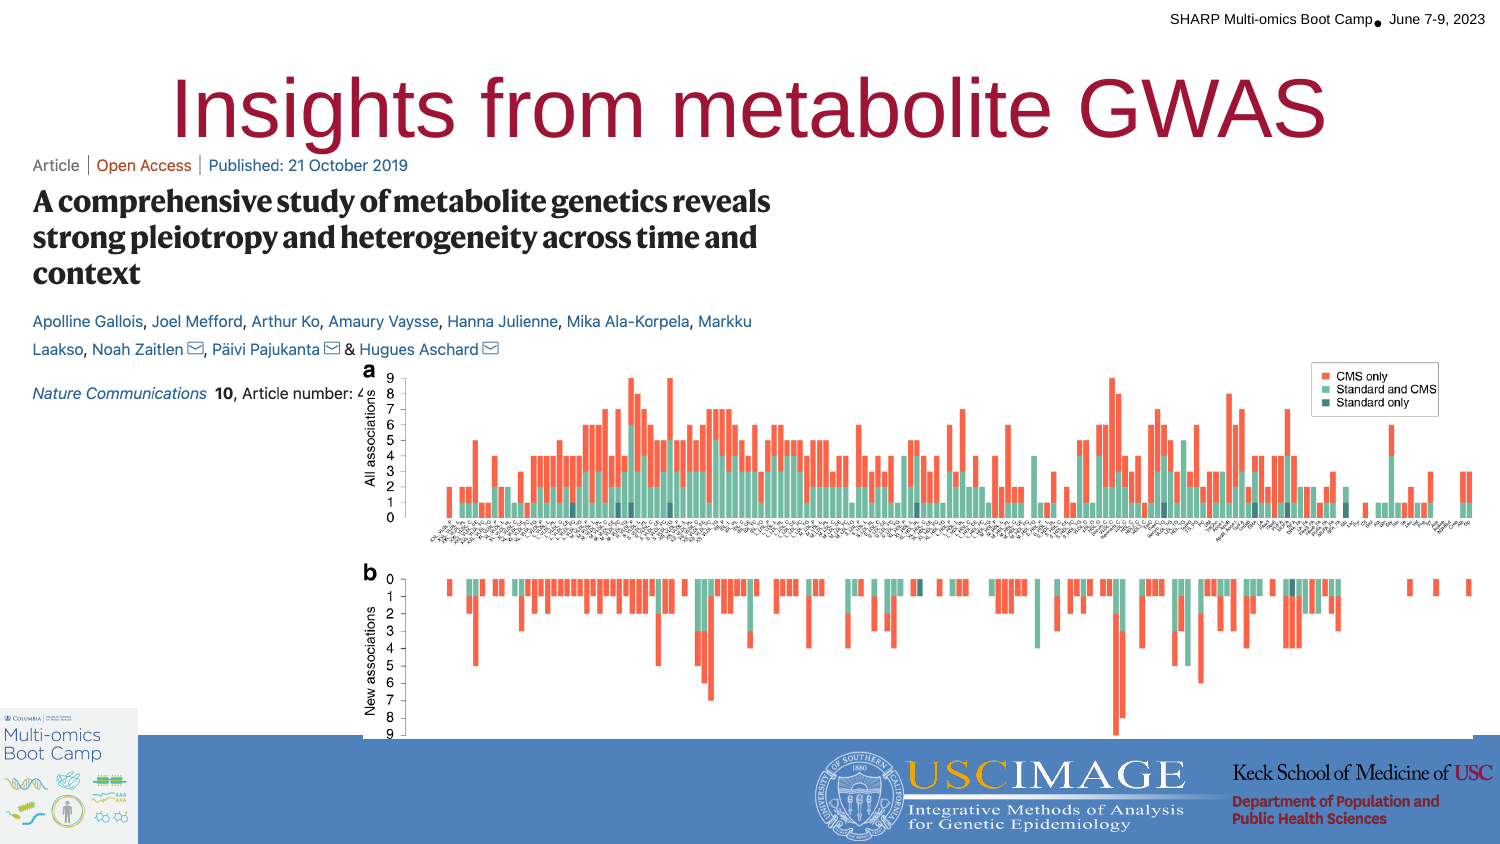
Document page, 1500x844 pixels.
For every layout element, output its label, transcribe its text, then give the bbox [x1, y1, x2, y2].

picture [27, 152, 1500, 844]
title Insights from metabolite GWAS [75, 33, 1425, 175]
picture [0, 708, 138, 844]
